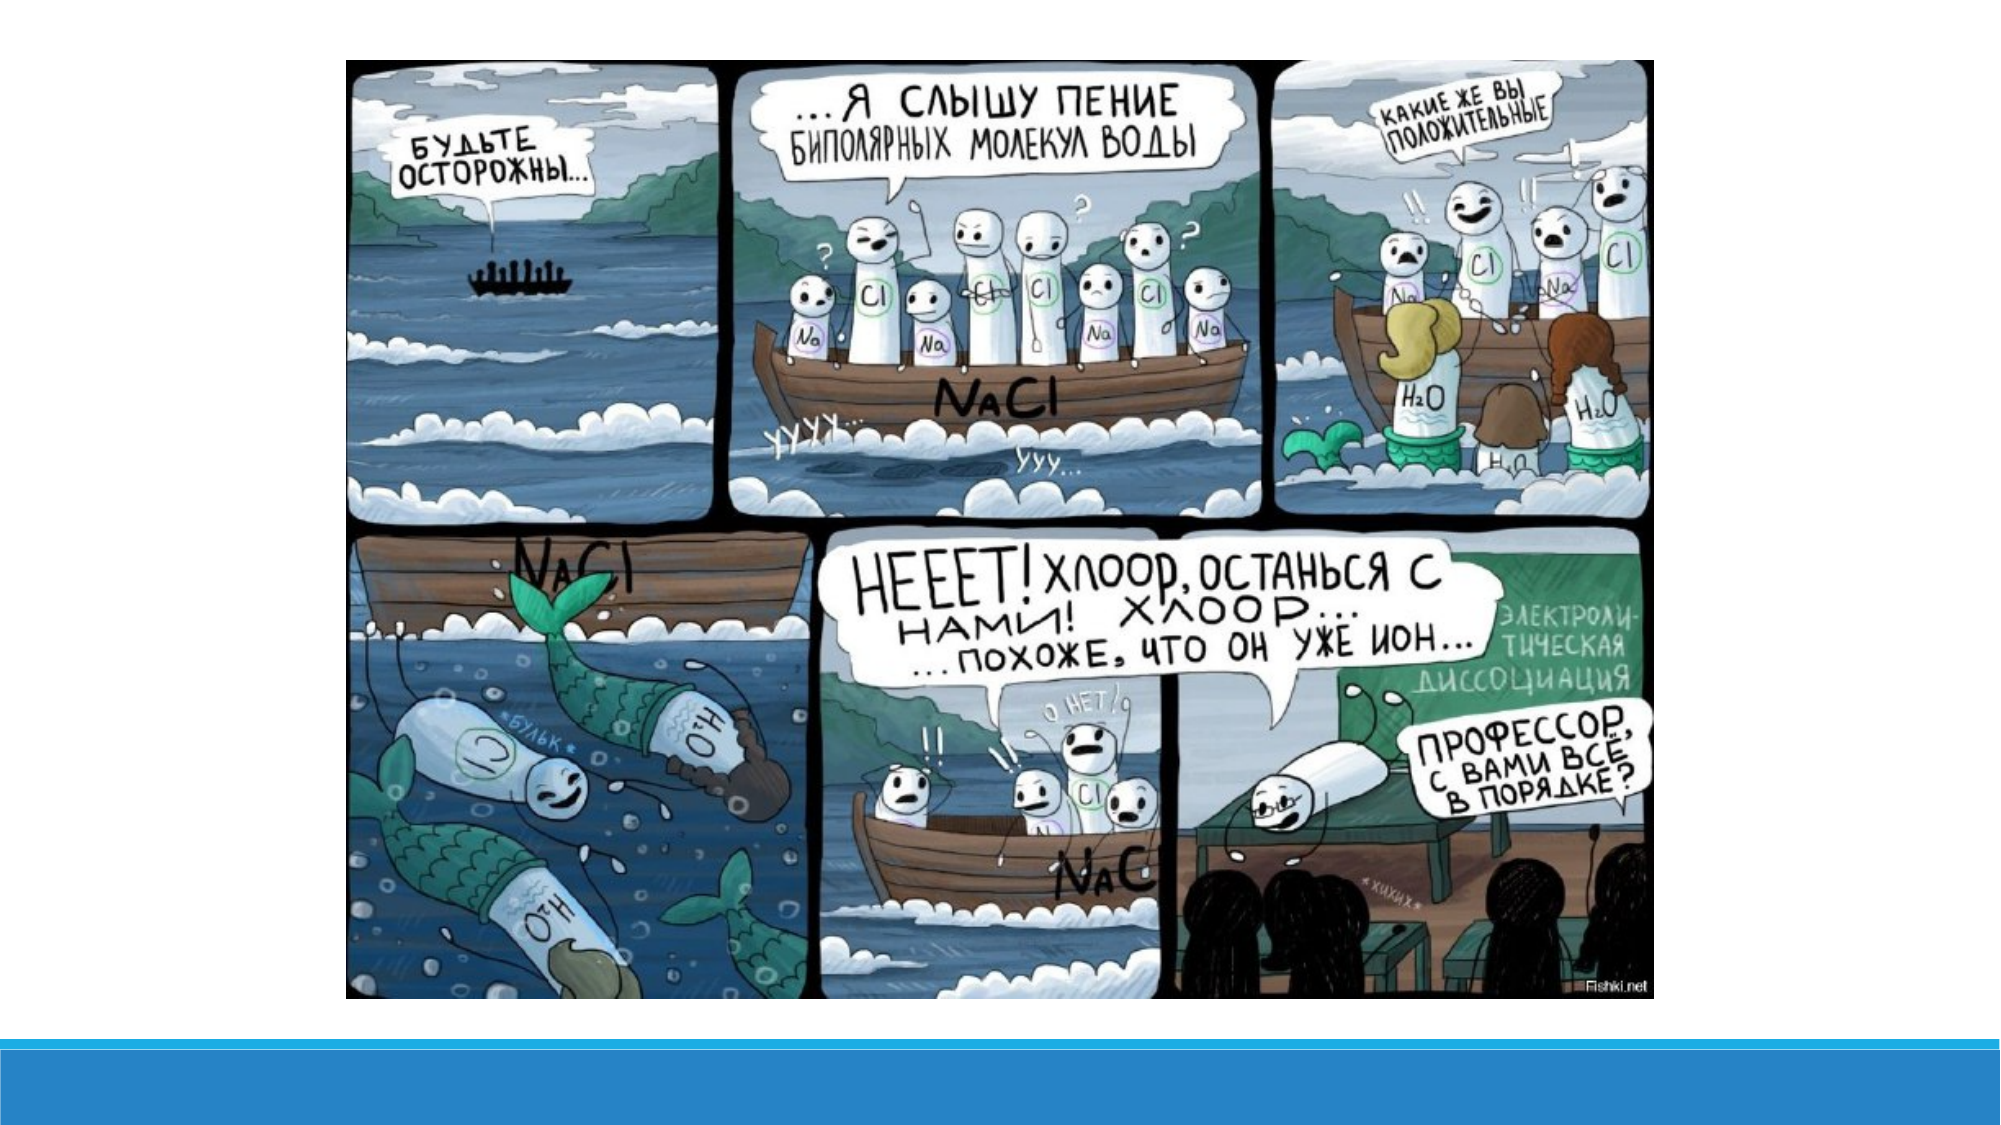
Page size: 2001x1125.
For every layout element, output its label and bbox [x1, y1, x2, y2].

picture [346, 60, 1654, 999]
